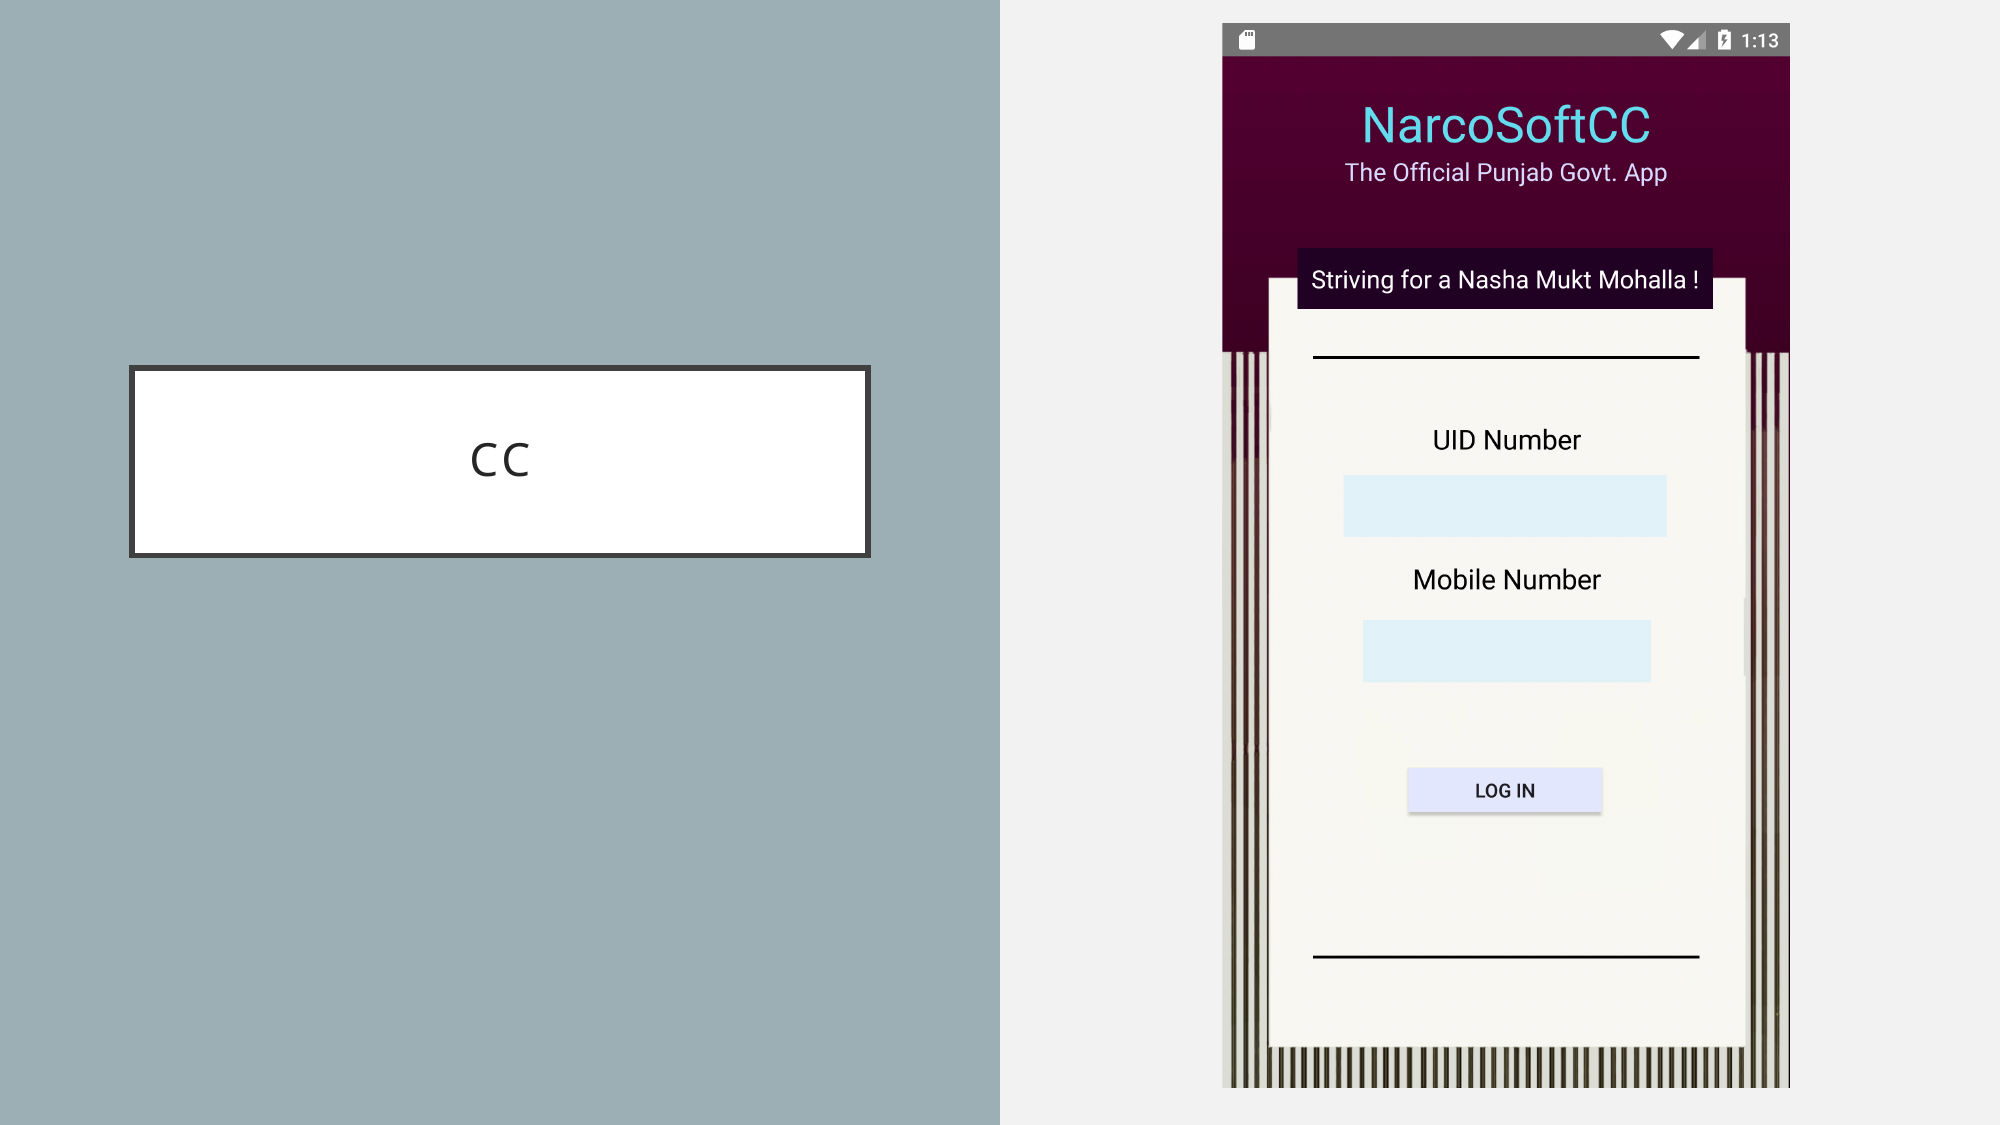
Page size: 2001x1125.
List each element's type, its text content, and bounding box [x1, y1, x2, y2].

title CC [129, 365, 871, 558]
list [1222, 23, 1790, 1088]
